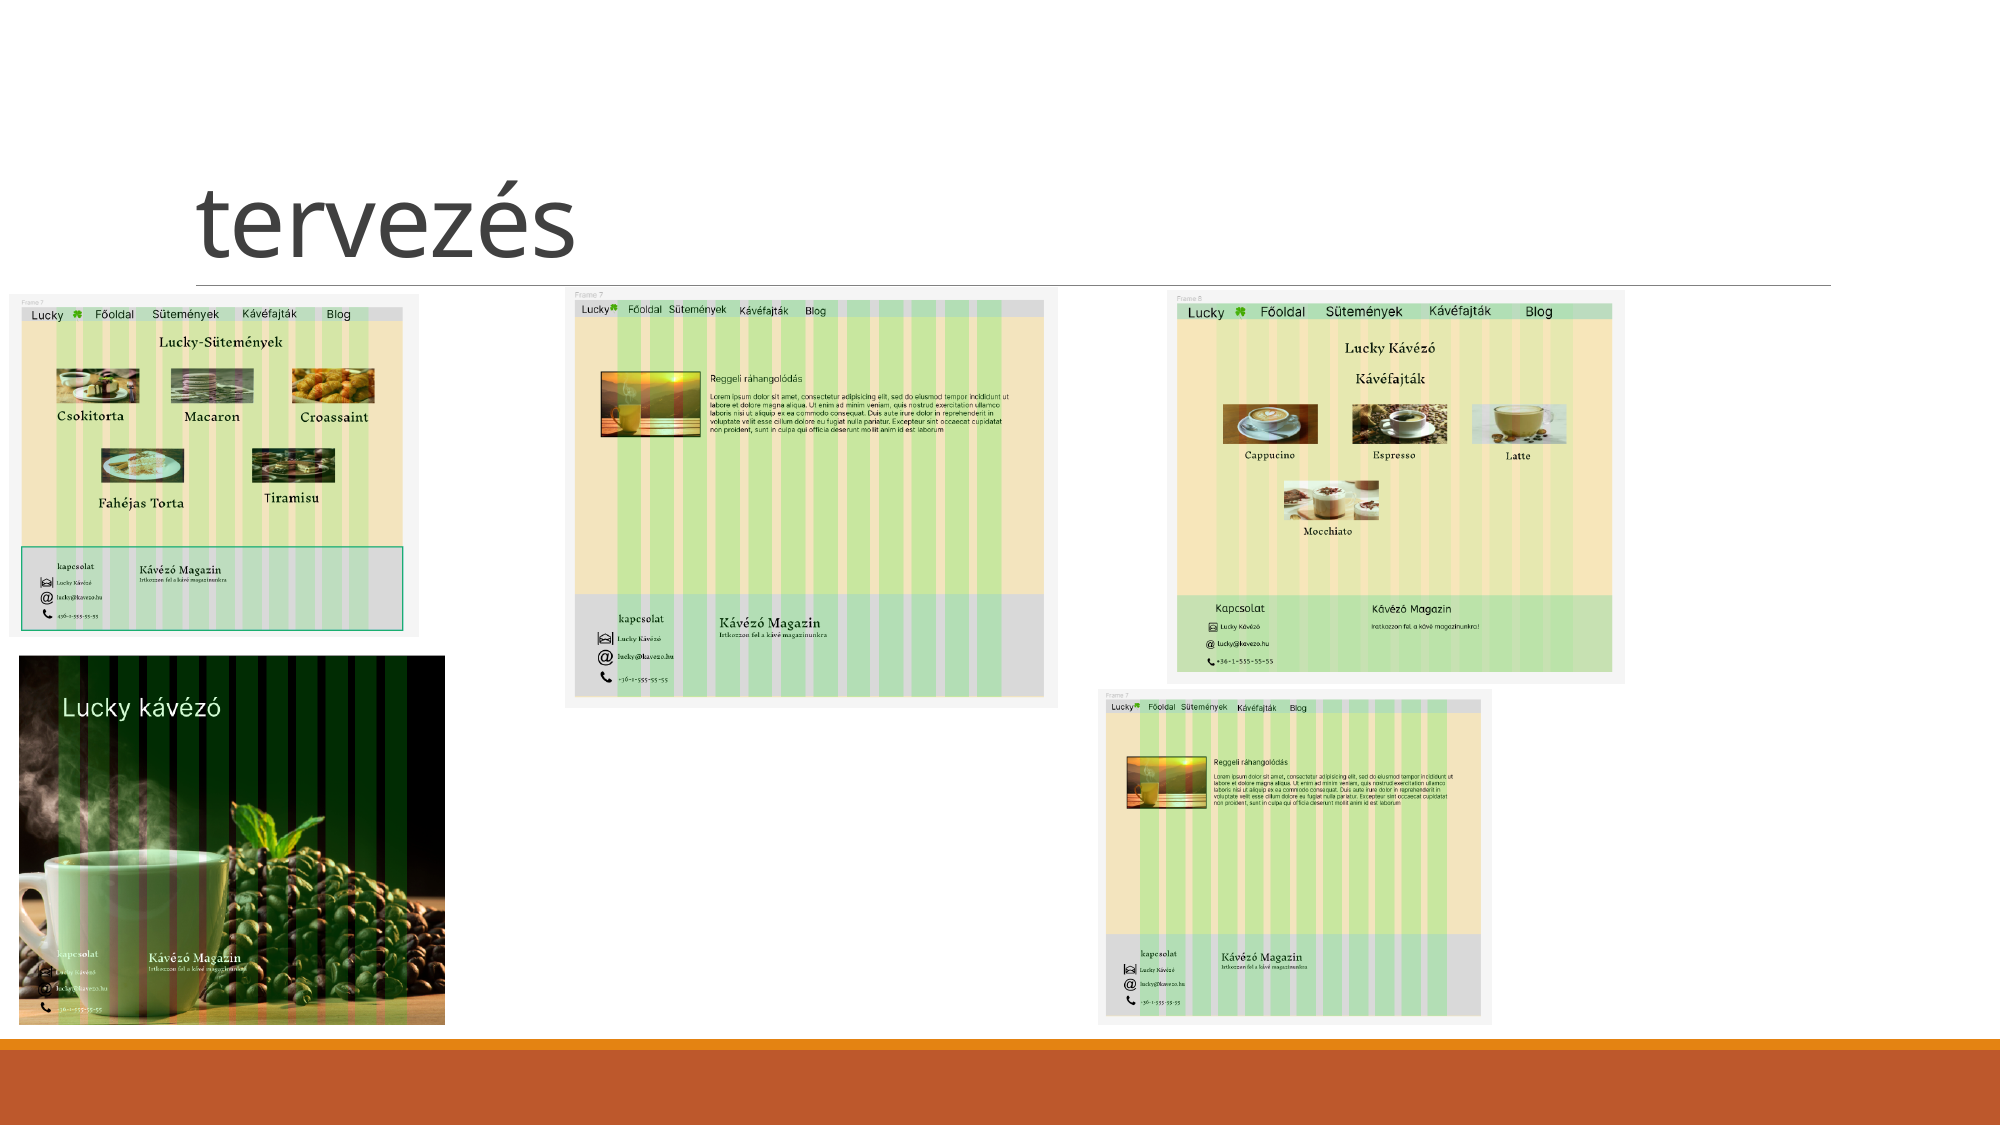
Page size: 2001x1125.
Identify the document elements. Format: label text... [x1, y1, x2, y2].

picture [1167, 290, 1626, 684]
picture [18, 654, 446, 1026]
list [565, 286, 1059, 708]
picture [1097, 688, 1492, 1026]
title tervezés [180, 47, 1830, 285]
picture [8, 294, 420, 637]
